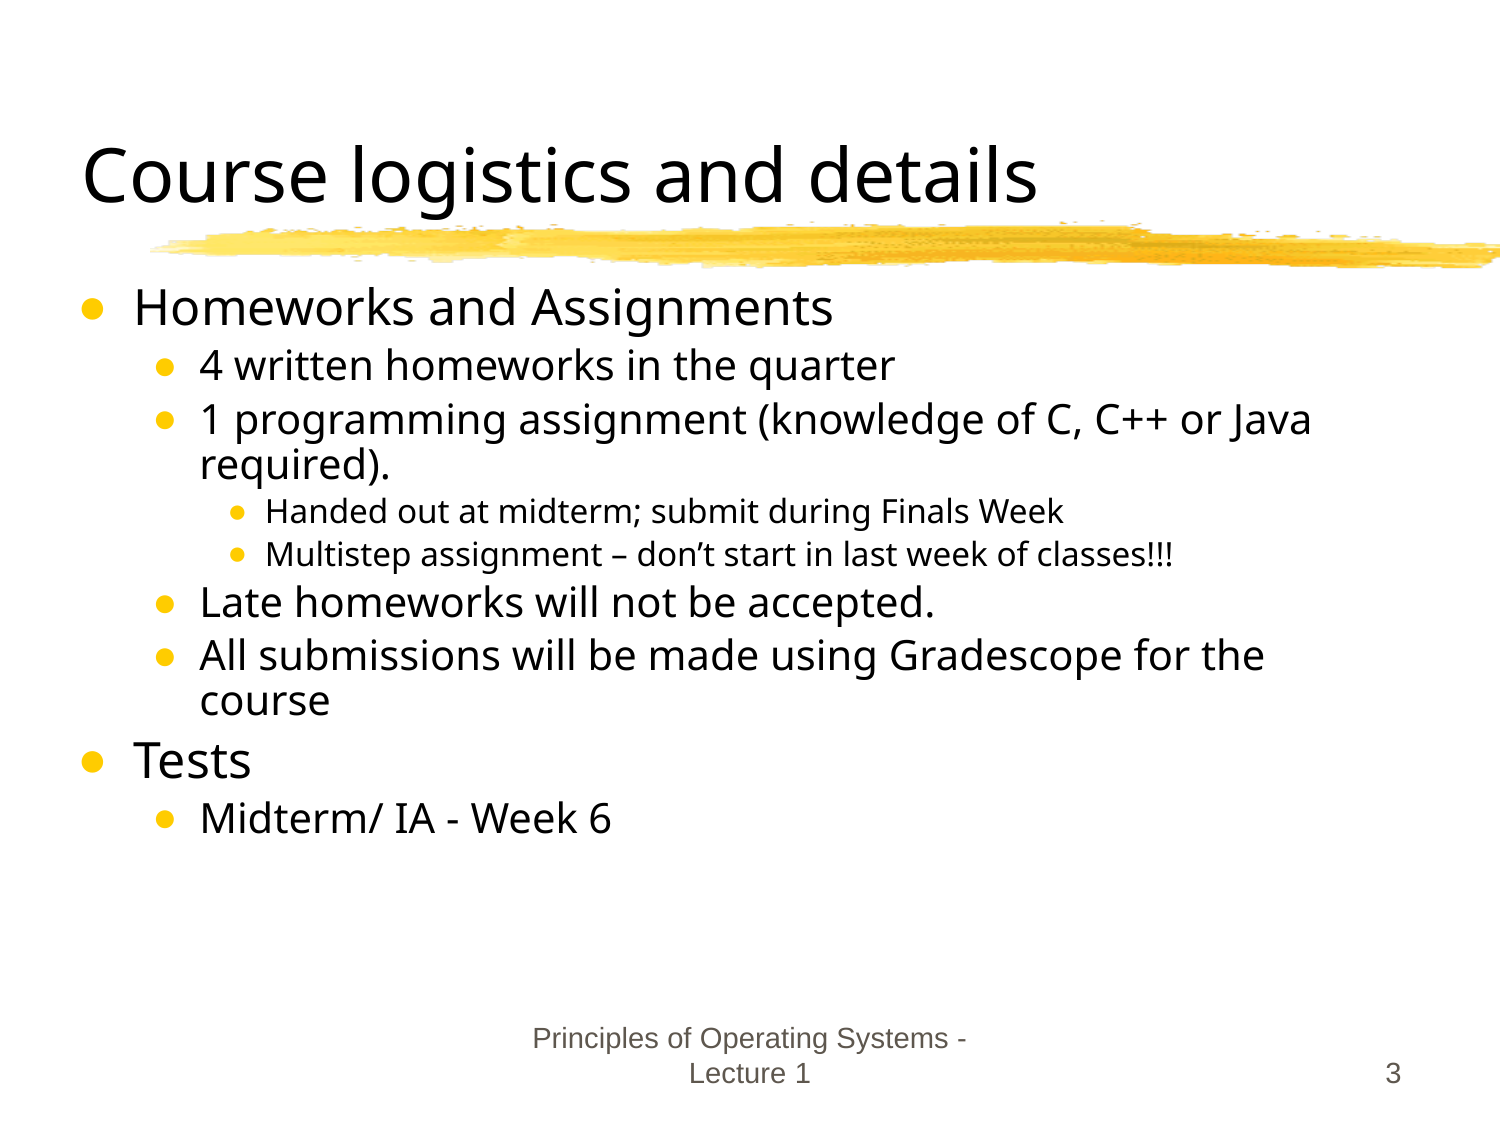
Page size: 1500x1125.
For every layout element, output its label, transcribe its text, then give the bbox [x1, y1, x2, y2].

picture [150, 215, 1500, 279]
text_box Principles of Operating Systems - Lecture 1 [512, 1021, 988, 1097]
list Homeworks and Assignments 4 written homeworks in the quarter 1 programming assignment (knowledge of C, C++ or Java required). Handed out at midterm; submit during Finals Week Multistep assignment – don’t start in last week of classes!!! Late homeworks will not be accepted. All submissions will be made using Gradescope for the course Tests Midterm/ IA - Week 6 [62, 274, 1417, 1001]
text_box 3 [1104, 1021, 1417, 1097]
title Course logistics and details [66, 37, 1342, 225]
